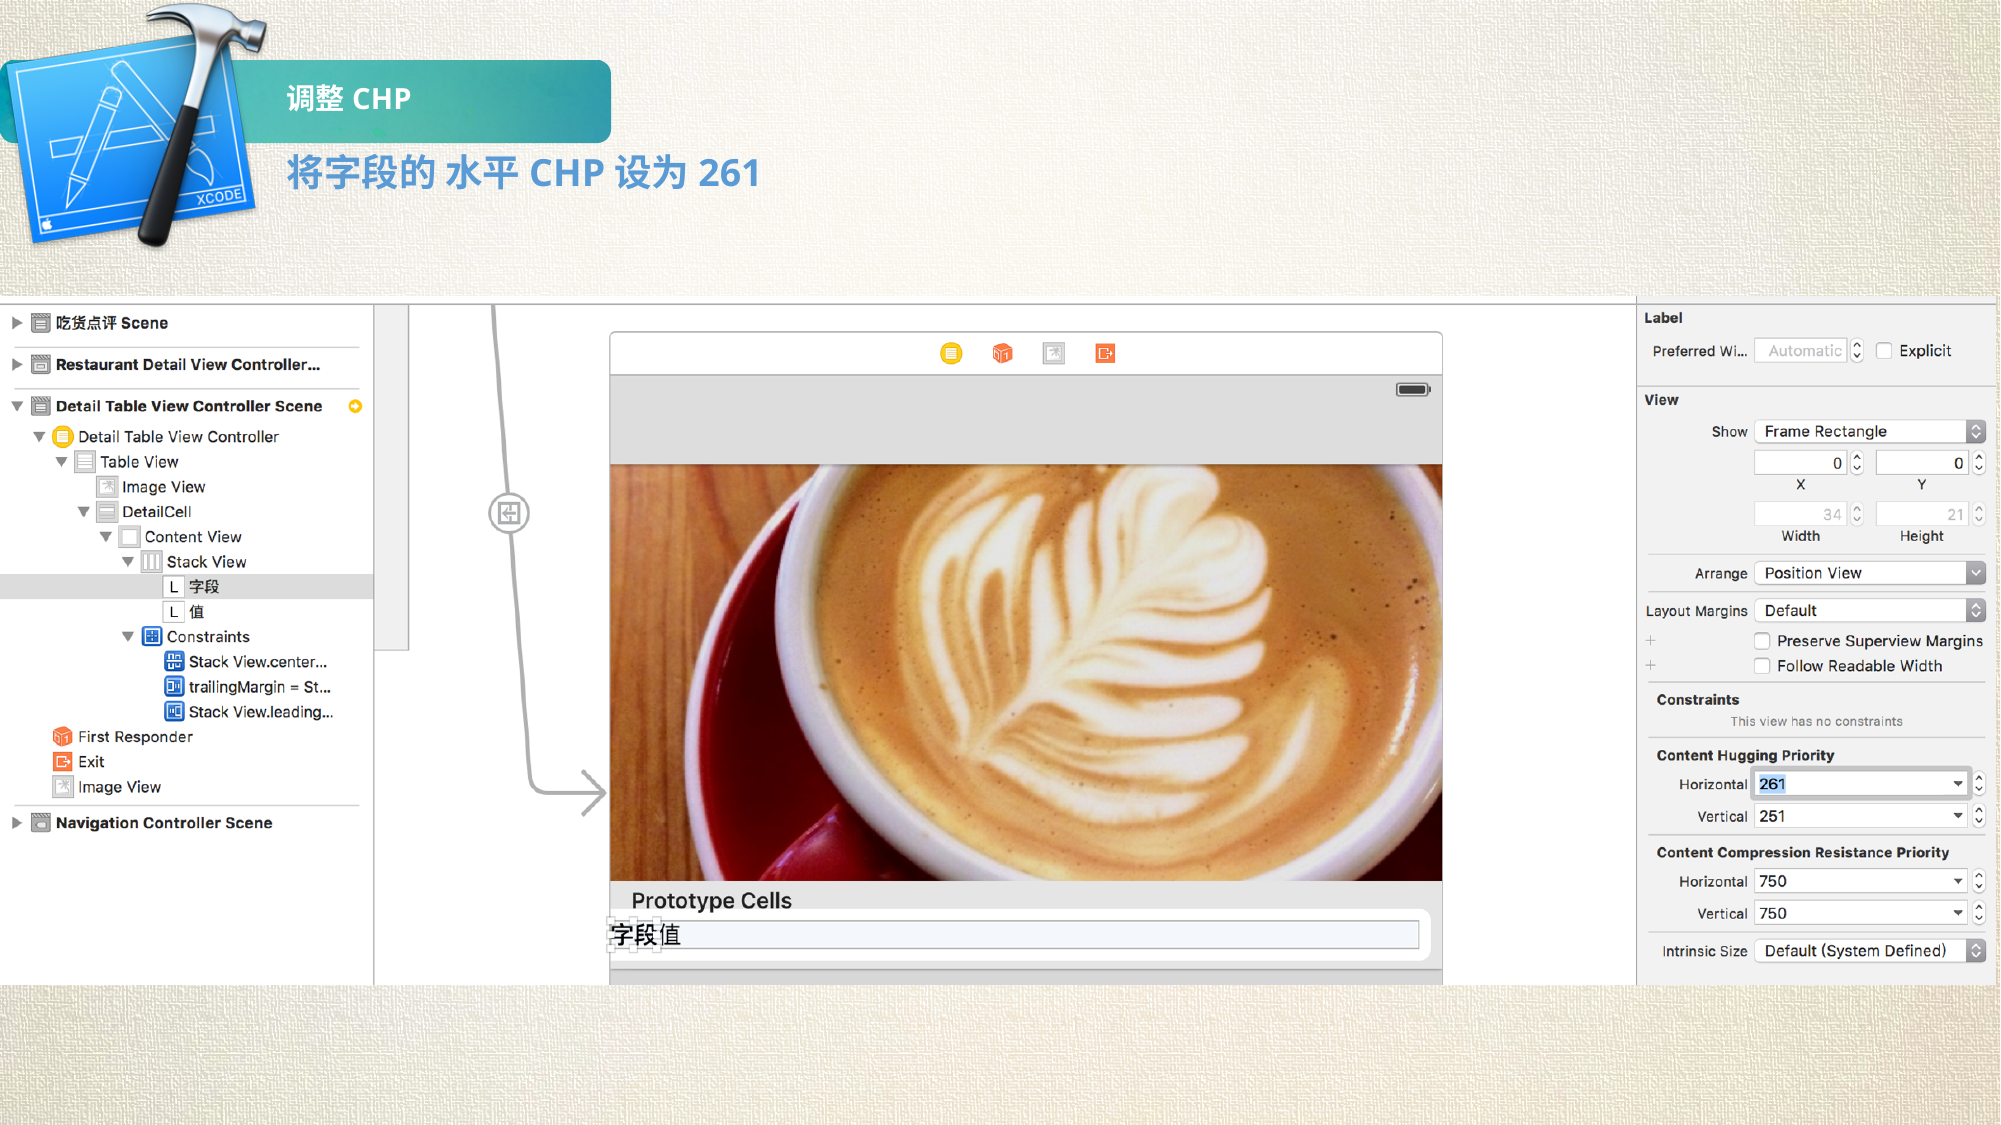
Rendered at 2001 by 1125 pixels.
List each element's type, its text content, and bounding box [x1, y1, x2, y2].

picture [0, 0, 2000, 1125]
text_box 将字段的 水平CHP设为261 [272, 141, 1920, 201]
text_box [272, 59, 613, 135]
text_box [272, 72, 611, 170]
